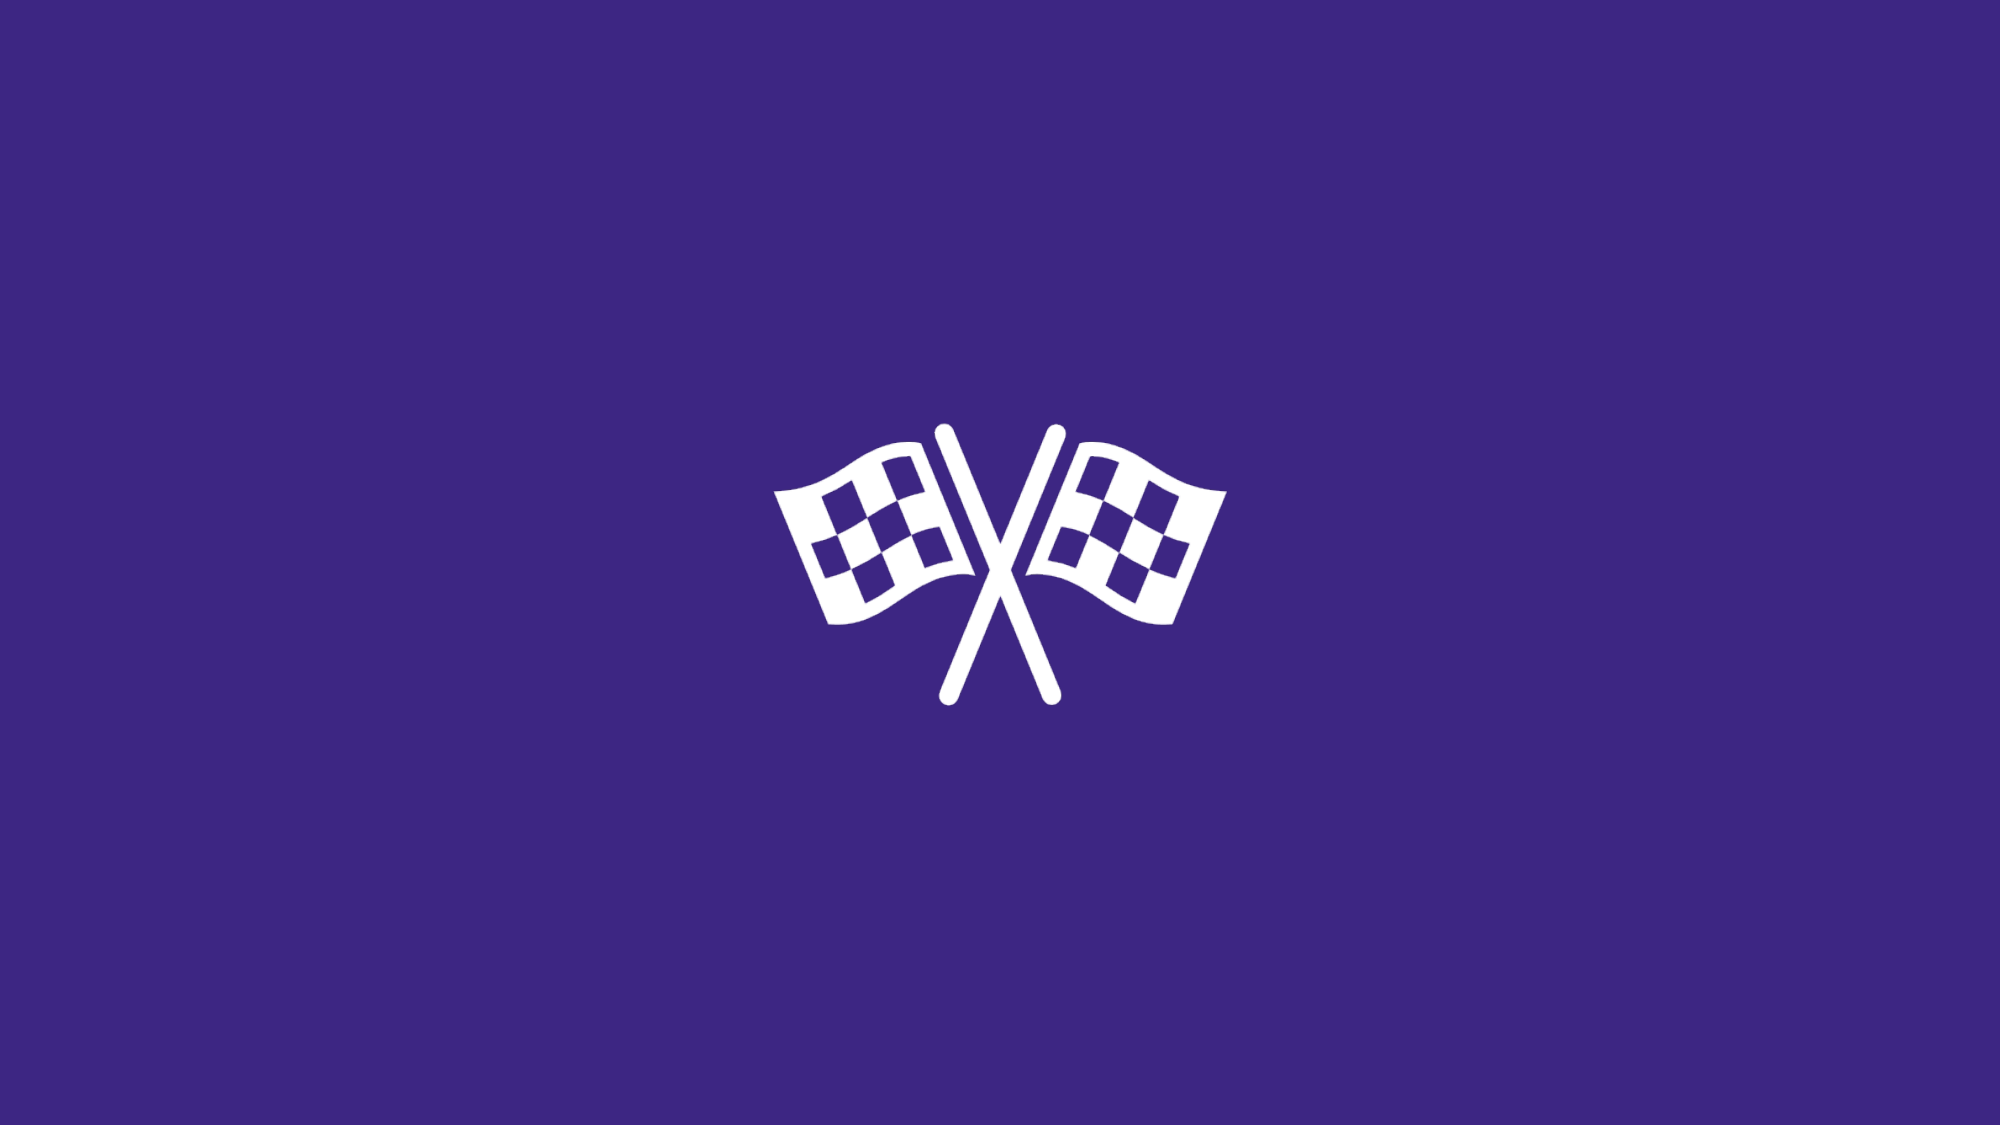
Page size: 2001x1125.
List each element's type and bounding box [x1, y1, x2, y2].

picture [763, 326, 1237, 799]
